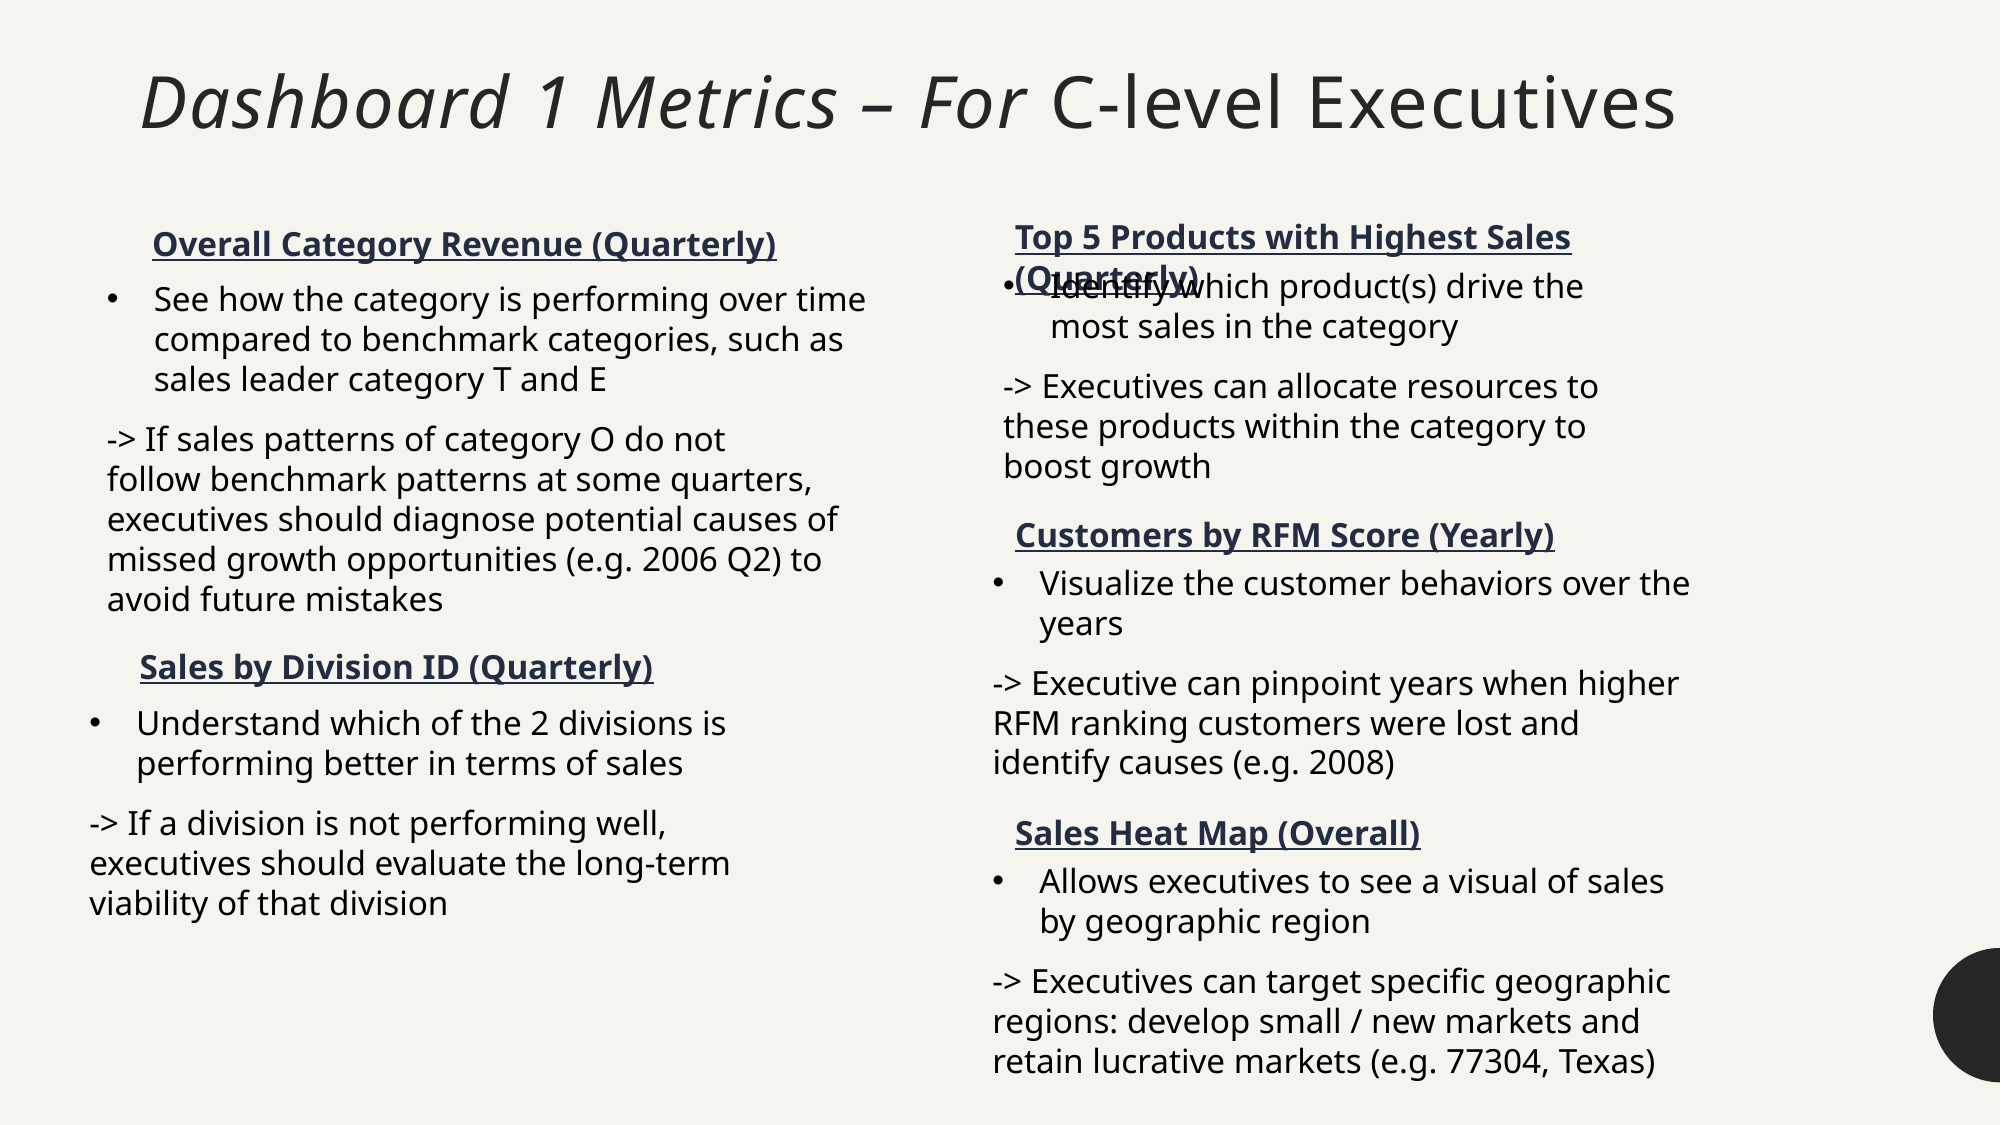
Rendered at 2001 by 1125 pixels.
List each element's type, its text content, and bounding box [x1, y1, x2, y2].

text_box Sales by Division ID (Quarterly) [124, 638, 890, 694]
text_box Customers by RFM Score (Yearly) [1000, 506, 1764, 562]
title Dashboard 1 Metrics – For C-level Executives [124, 58, 1824, 217]
text_box See how the category is performing over time compared to benchmark categories, such as sales leader category T and E -> If sales patterns of category O do not follow benchmark patterns at some quarters, executives should diagnose potential causes of missed growth opportunities (e.g. 2006 Q2) to avoid future mistakes [16, 270, 901, 626]
text_box Allows executives to see a visual of sales by geographic region -> Executives can target specific geographic regions: develop small / new markets and retain lucrative markets (e.g. 77304, Texas) [902, 852, 1713, 1088]
text_box Identify which product(s) drive the most sales in the category -> Executives can allocate resources to these products within the category to boost growth [913, 257, 1723, 493]
text_box Overall Category Revenue (Quarterly) [137, 215, 833, 270]
text_box Top 5 Products with Highest Sales (Quarterly) [999, 209, 1764, 305]
text_box Visualize the customer behaviors over the years -> Executive can pinpoint years when higher RFM ranking customers were lost and identify causes (e.g. 2008) [902, 554, 1712, 790]
text_box Understand which of the 2 divisions is performing better in terms of sales -> If a division is not performing well, executives should evaluate the long-term viability of that division [0, 694, 810, 930]
text_box Sales Heat Map (Overall) [1000, 804, 1764, 860]
